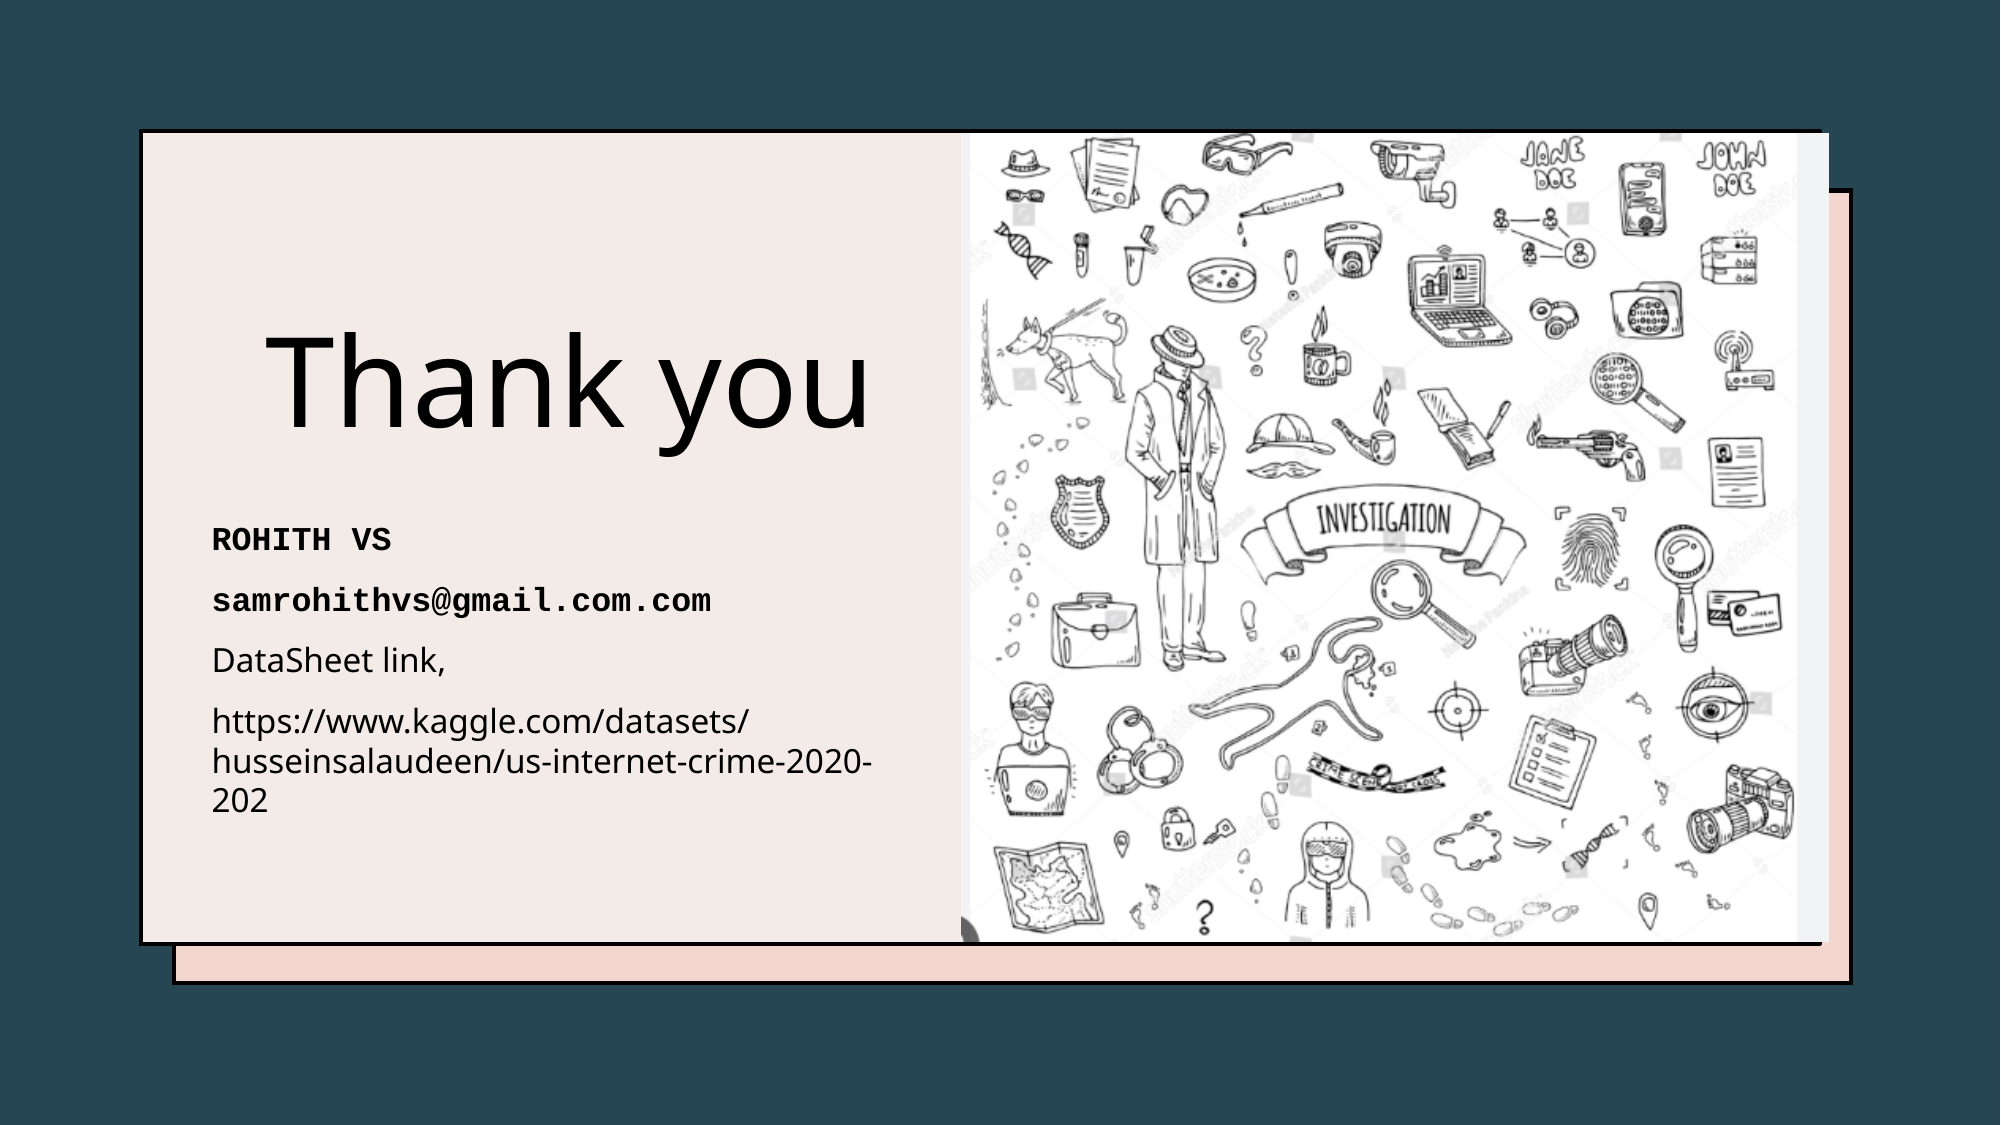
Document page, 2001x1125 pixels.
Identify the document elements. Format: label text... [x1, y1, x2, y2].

title Thank you [250, 311, 961, 593]
picture [961, 133, 1829, 942]
subtitle ROHITH VS samrohithvs@gmail.com.com DataSheet link, https://www.kaggle.com/datasets/husseinsalaudeen/us-internet-crime-2020-202 [196, 510, 924, 894]
